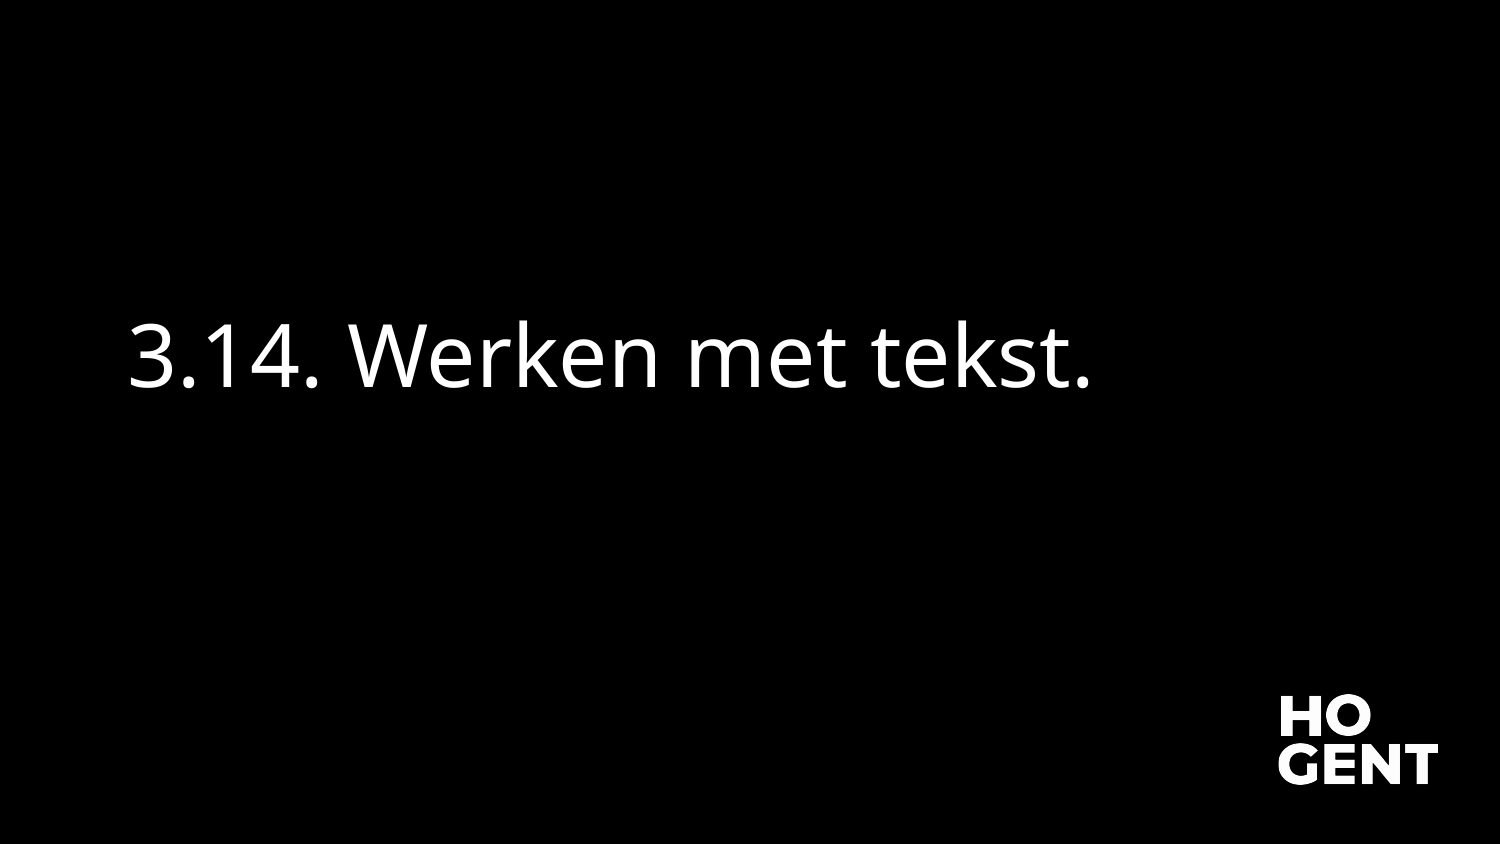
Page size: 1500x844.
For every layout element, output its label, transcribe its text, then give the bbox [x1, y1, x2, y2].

title 3.14. Werken met tekst. [112, 262, 1388, 443]
